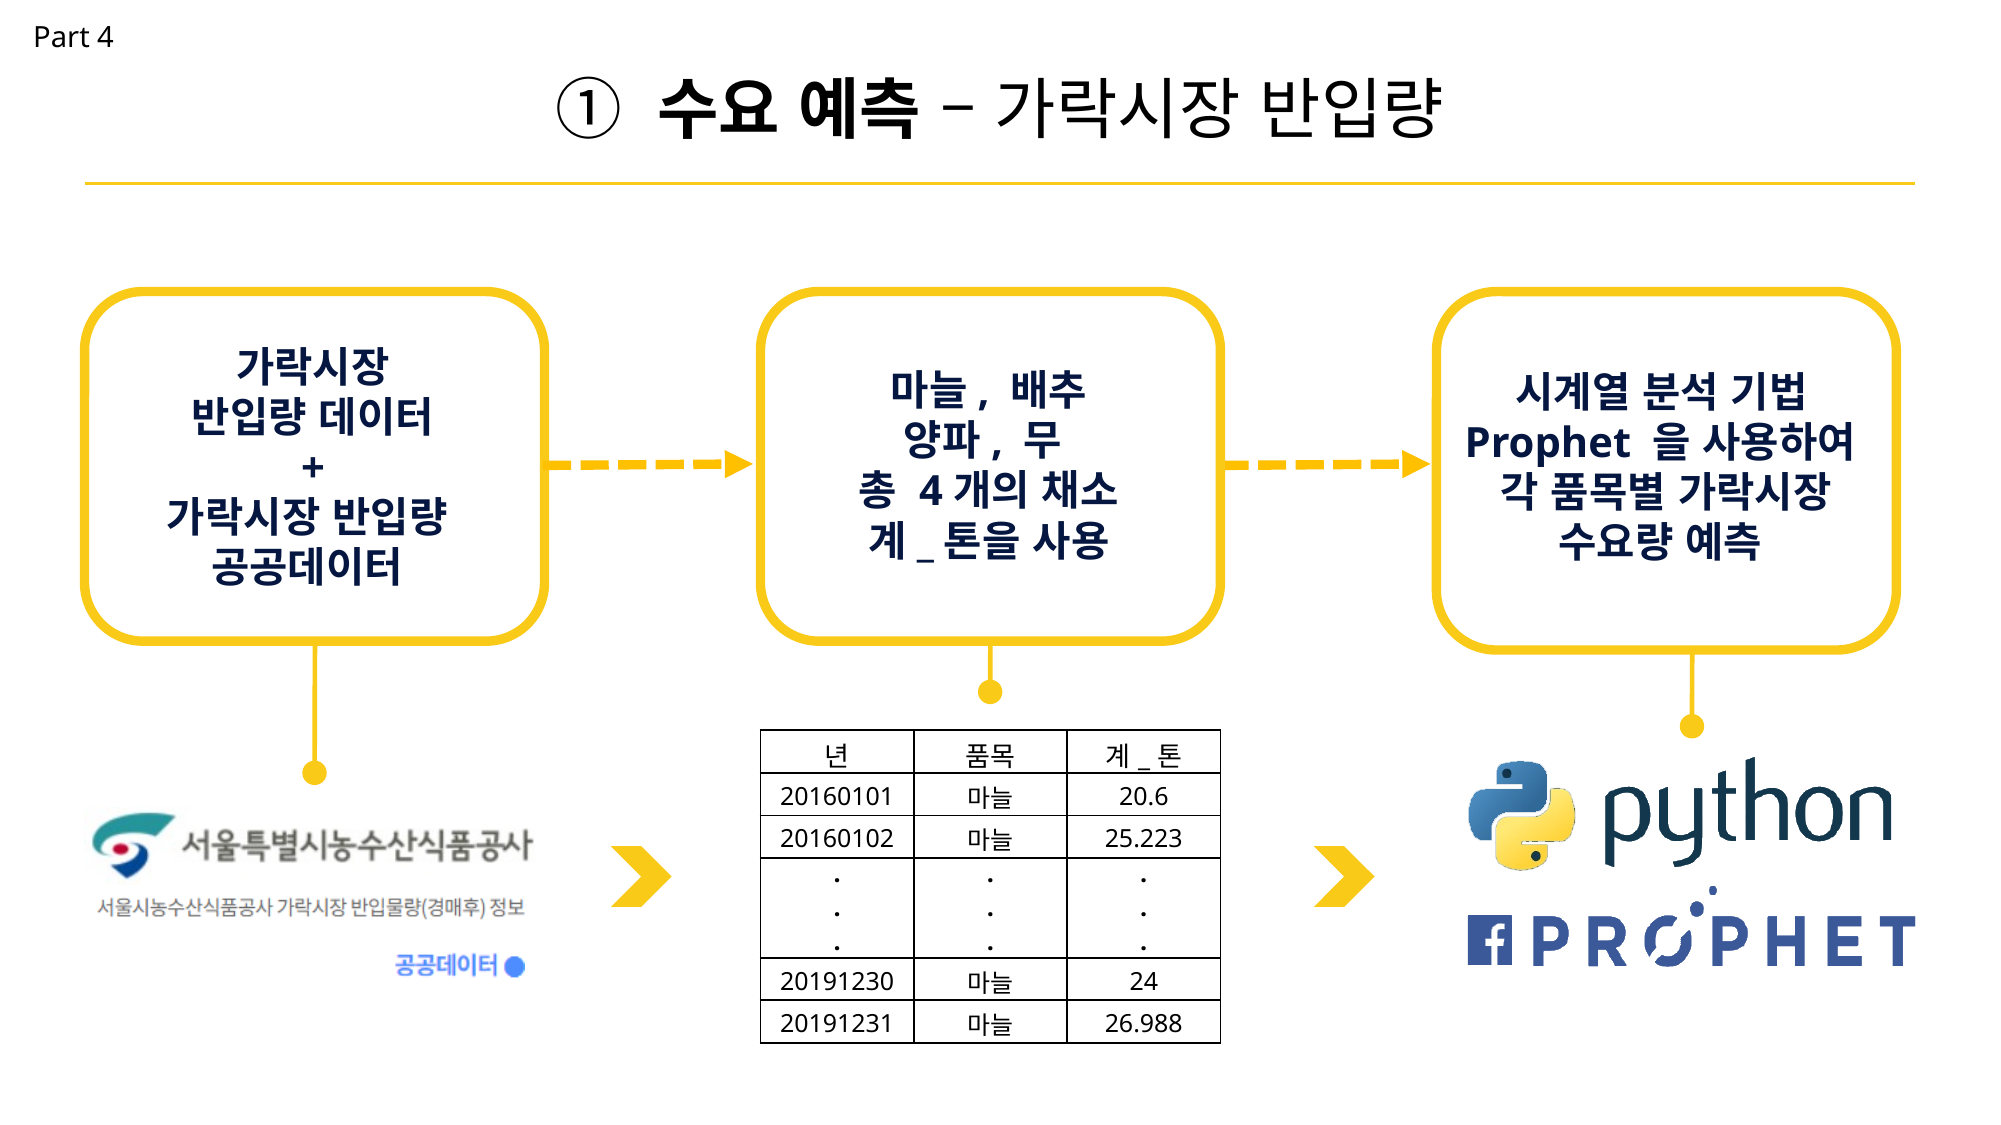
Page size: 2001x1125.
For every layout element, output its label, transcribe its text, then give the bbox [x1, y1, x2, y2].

table_cell · · · [1068, 859, 1220, 957]
table_cell 24 [1068, 959, 1220, 999]
picture [84, 806, 542, 929]
text_box [1003, 466, 1222, 643]
table_header 품목 [915, 731, 1066, 772]
text_box [86, 290, 546, 460]
text_box [759, 572, 977, 643]
table_cell 25.223 [1068, 816, 1220, 857]
text_box [1435, 290, 1898, 652]
table_cell · · · [915, 859, 1066, 957]
text_box 마늘, 배추 양파, 무 총 4개의 채소 계_톤을 사용 [757, 356, 1221, 572]
table_cell 마늘 [915, 774, 1066, 815]
table_cell 20160101 [761, 774, 913, 815]
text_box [977, 542, 1003, 705]
table_header 년 [761, 731, 913, 772]
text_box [1467, 886, 1916, 967]
text_box [85, 466, 546, 643]
text_box 시계열 분석 기법Prophet 을 사용하여 각 품목별 가락시장 수요량 예측 [1436, 358, 1897, 574]
table_cell · · · [761, 859, 913, 957]
text_box 가락시장 반입량 데이터 + 가락시장 반입량 공공데이터 [84, 333, 542, 598]
table_header 계_톤 [1068, 731, 1220, 772]
table_cell 마늘 [915, 1001, 1066, 1042]
table_cell 20191231 [761, 1001, 913, 1042]
table_cell 마늘 [915, 816, 1066, 857]
text_box Part 4 [18, 10, 130, 61]
text_box [608, 845, 674, 909]
table_cell 마늘 [915, 959, 1066, 999]
table_cell 20160102 [761, 816, 913, 857]
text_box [1467, 757, 1892, 871]
text_box ① 수요 예측 – 가락시장 반입량 [0, 59, 2000, 155]
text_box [302, 623, 327, 786]
text_box [1311, 845, 1377, 909]
table_cell 20.6 [1068, 774, 1220, 815]
table_cell 20191230 [761, 959, 913, 999]
text_box [759, 290, 1222, 463]
picture [394, 947, 525, 984]
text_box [1679, 577, 1705, 739]
table_cell 26.988 [1068, 1001, 1220, 1042]
